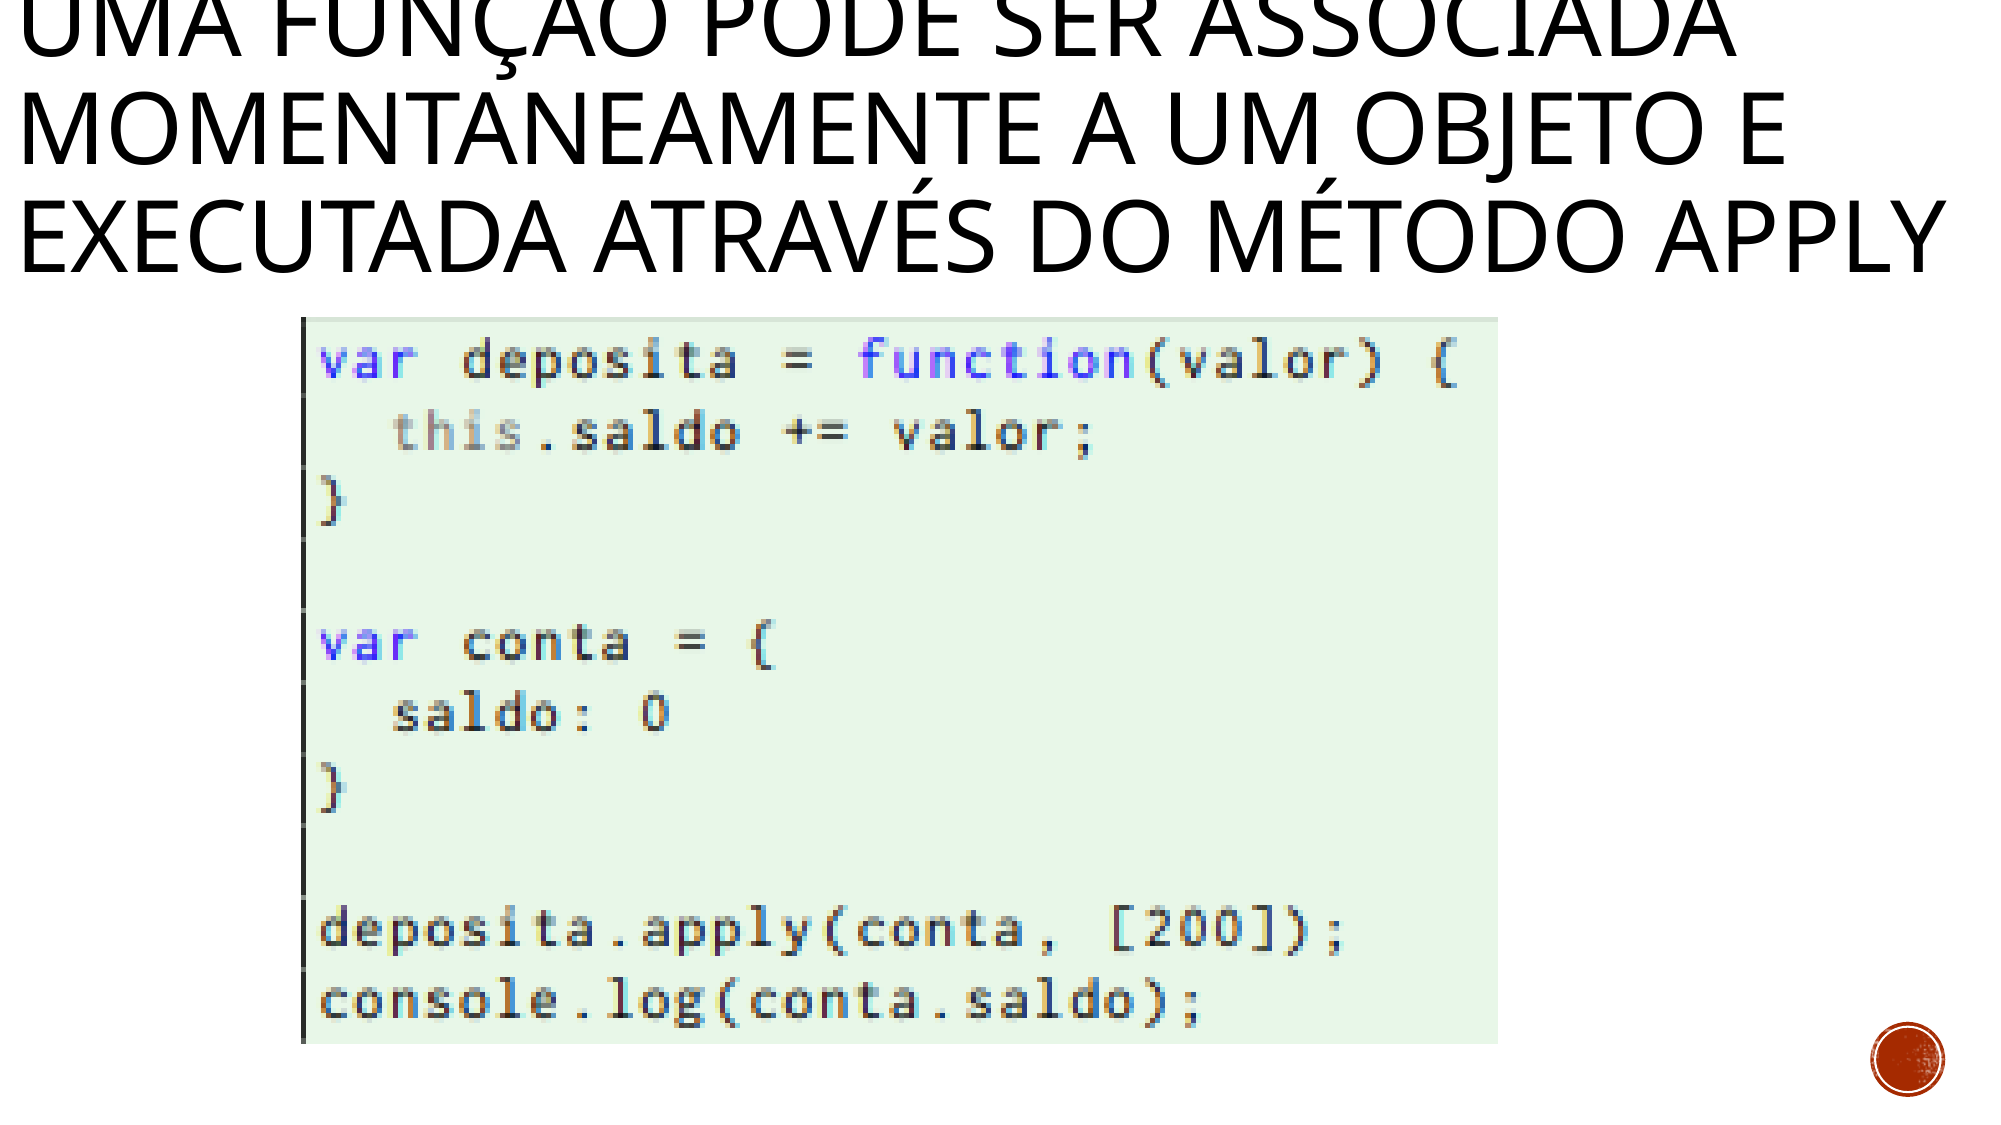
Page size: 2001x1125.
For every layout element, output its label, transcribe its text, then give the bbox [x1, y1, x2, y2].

picture [301, 317, 1498, 1044]
title Uma função pode ser associada momentaneamente a um objeto e executada através do método apply [0, 0, 1976, 264]
